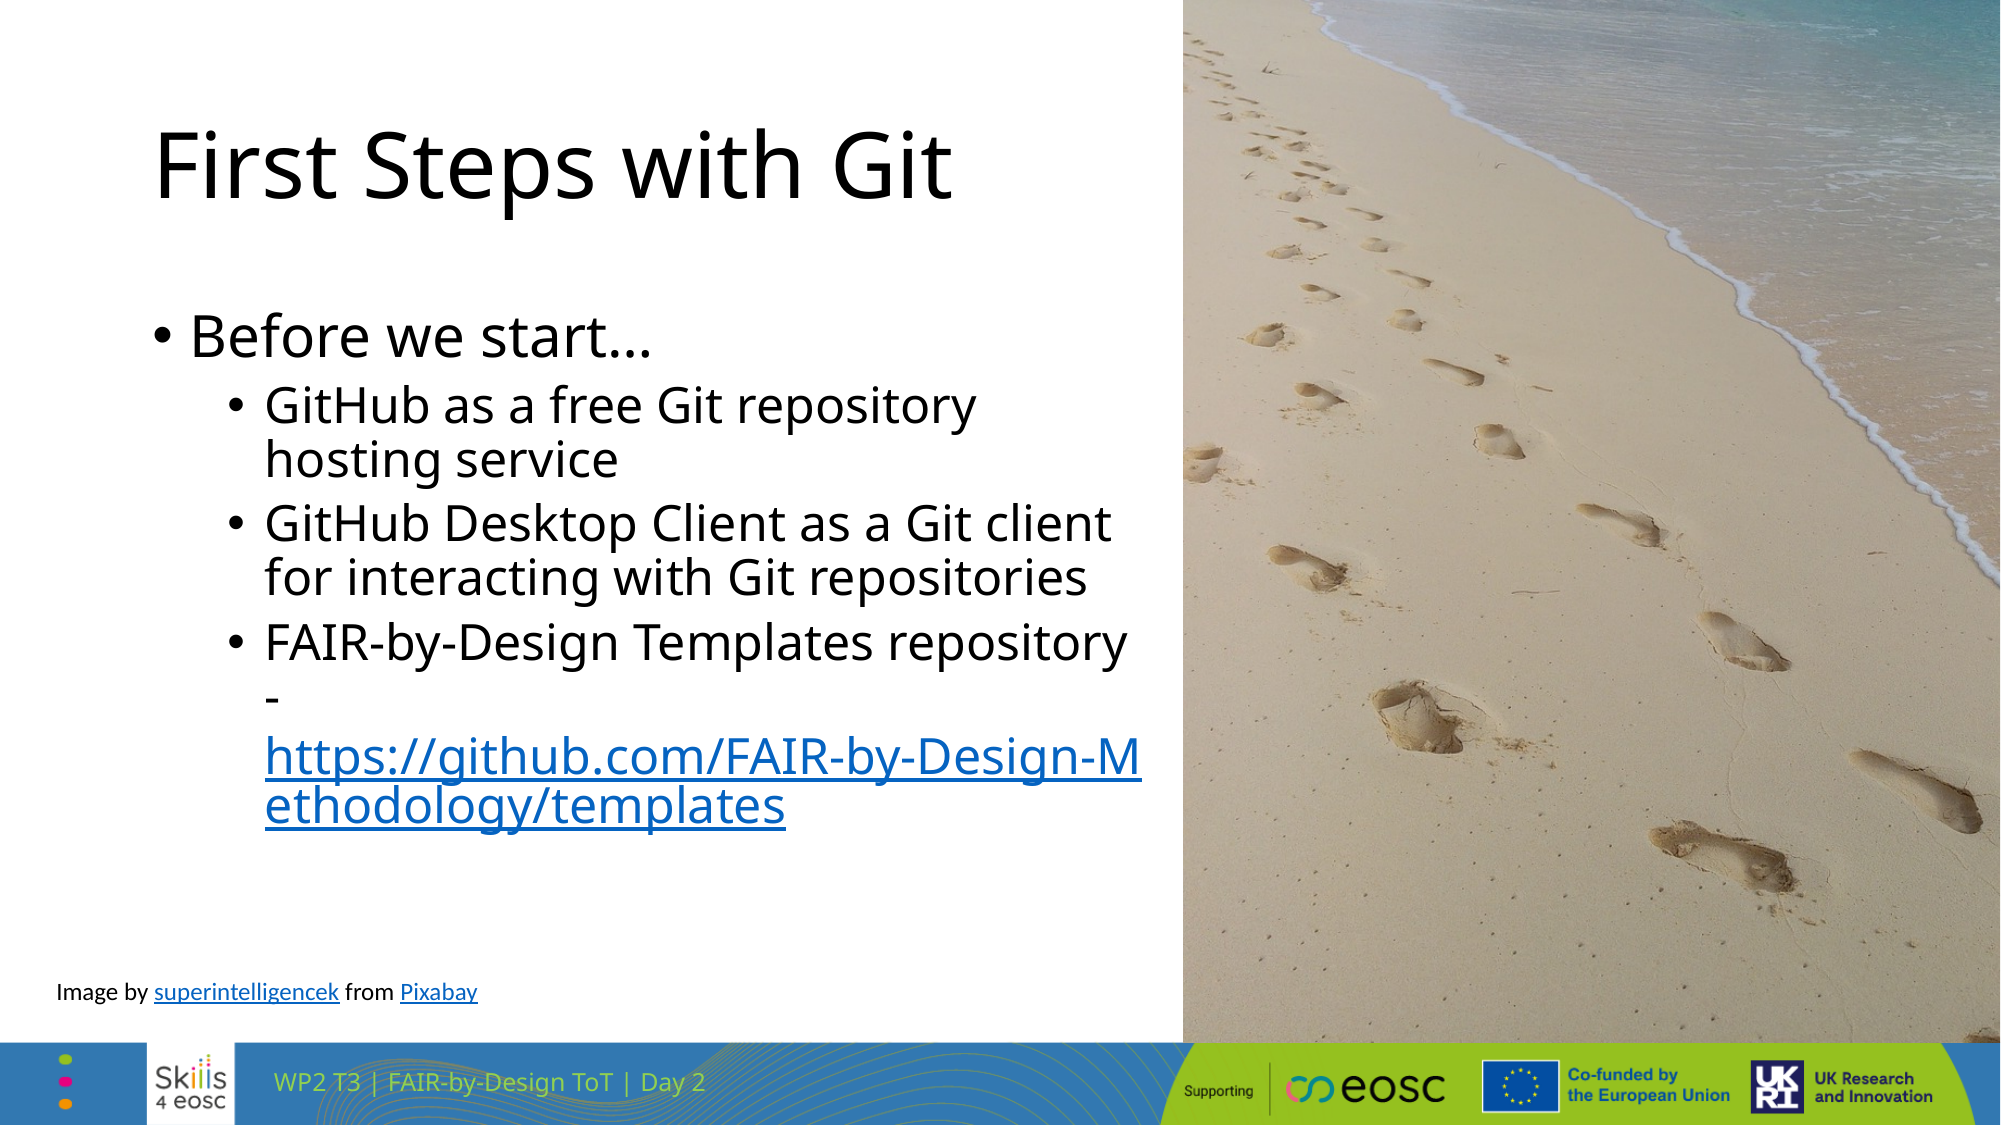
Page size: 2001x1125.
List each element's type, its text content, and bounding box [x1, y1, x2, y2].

title First Steps with Git [137, 59, 1177, 278]
text_box Image by superintelligencek from Pixabay [41, 967, 598, 1013]
list Before we start… GitHub as a free Git repository hosting service GitHub Desktop Client as a Git client for interacting with Git repositories FAIR-by-Design Templates repository - https://github.com/FAIR-by-Design-Methodology/templates [137, 299, 1169, 1014]
picture [0, 0, 2001, 1125]
footer WP2 T3 | FAIR-by-Design ToT | Day 2 [258, 1052, 1140, 1112]
